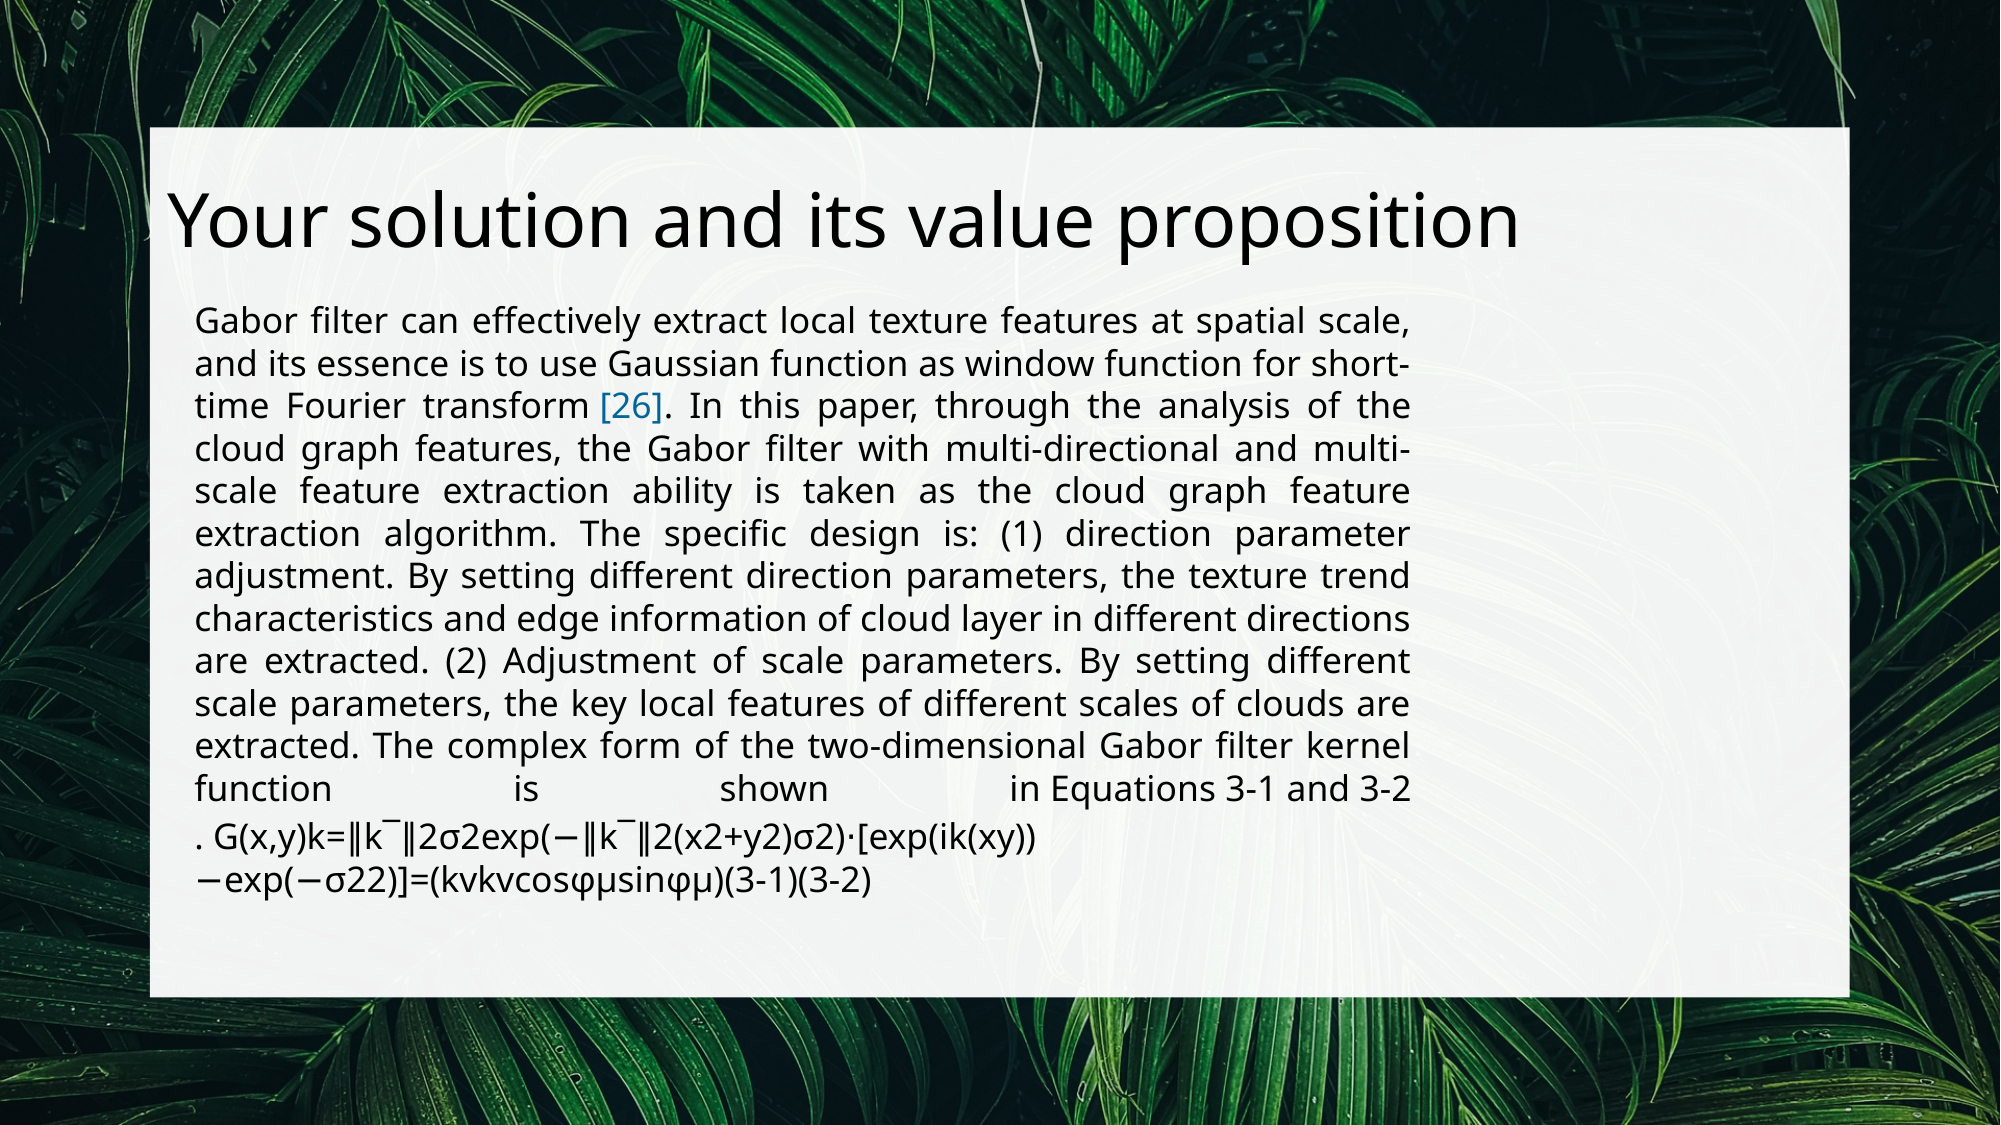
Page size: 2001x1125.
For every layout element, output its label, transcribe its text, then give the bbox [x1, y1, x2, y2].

picture [0, 0, 2000, 1125]
title Your solution and its value proposition [88, 154, 1602, 272]
list Gabor filter can effectively extract local texture features at spatial scale, and its essence is to use Gaussian function as window function for short-time Fourier transform [26]. In this paper, through the analysis of the cloud graph features, the Gabor filter with multi-directional and multi-scale feature extraction ability is taken as the cloud graph feature extraction algorithm. The specific design is: (1) direction parameter adjustment. By setting different direction parameters, the texture trend characteristics and edge information of cloud layer in different directions are extracted. (2) Adjustment of scale parameters. By setting different scale parameters, the key local features of different scales of clouds are extracted. The complex form of the two-dimensional Gabor filter kernel function is shown in Equations 3-1 and 3-2. G(x,y)k=∥k¯∥2σ2exp(−∥k¯∥2(x2+y2)σ2)⋅[exp(ik(xy))−exp(−σ22)]=(kvkvcosφμsinφμ)(3-1)(3-2) [179, 290, 1427, 971]
